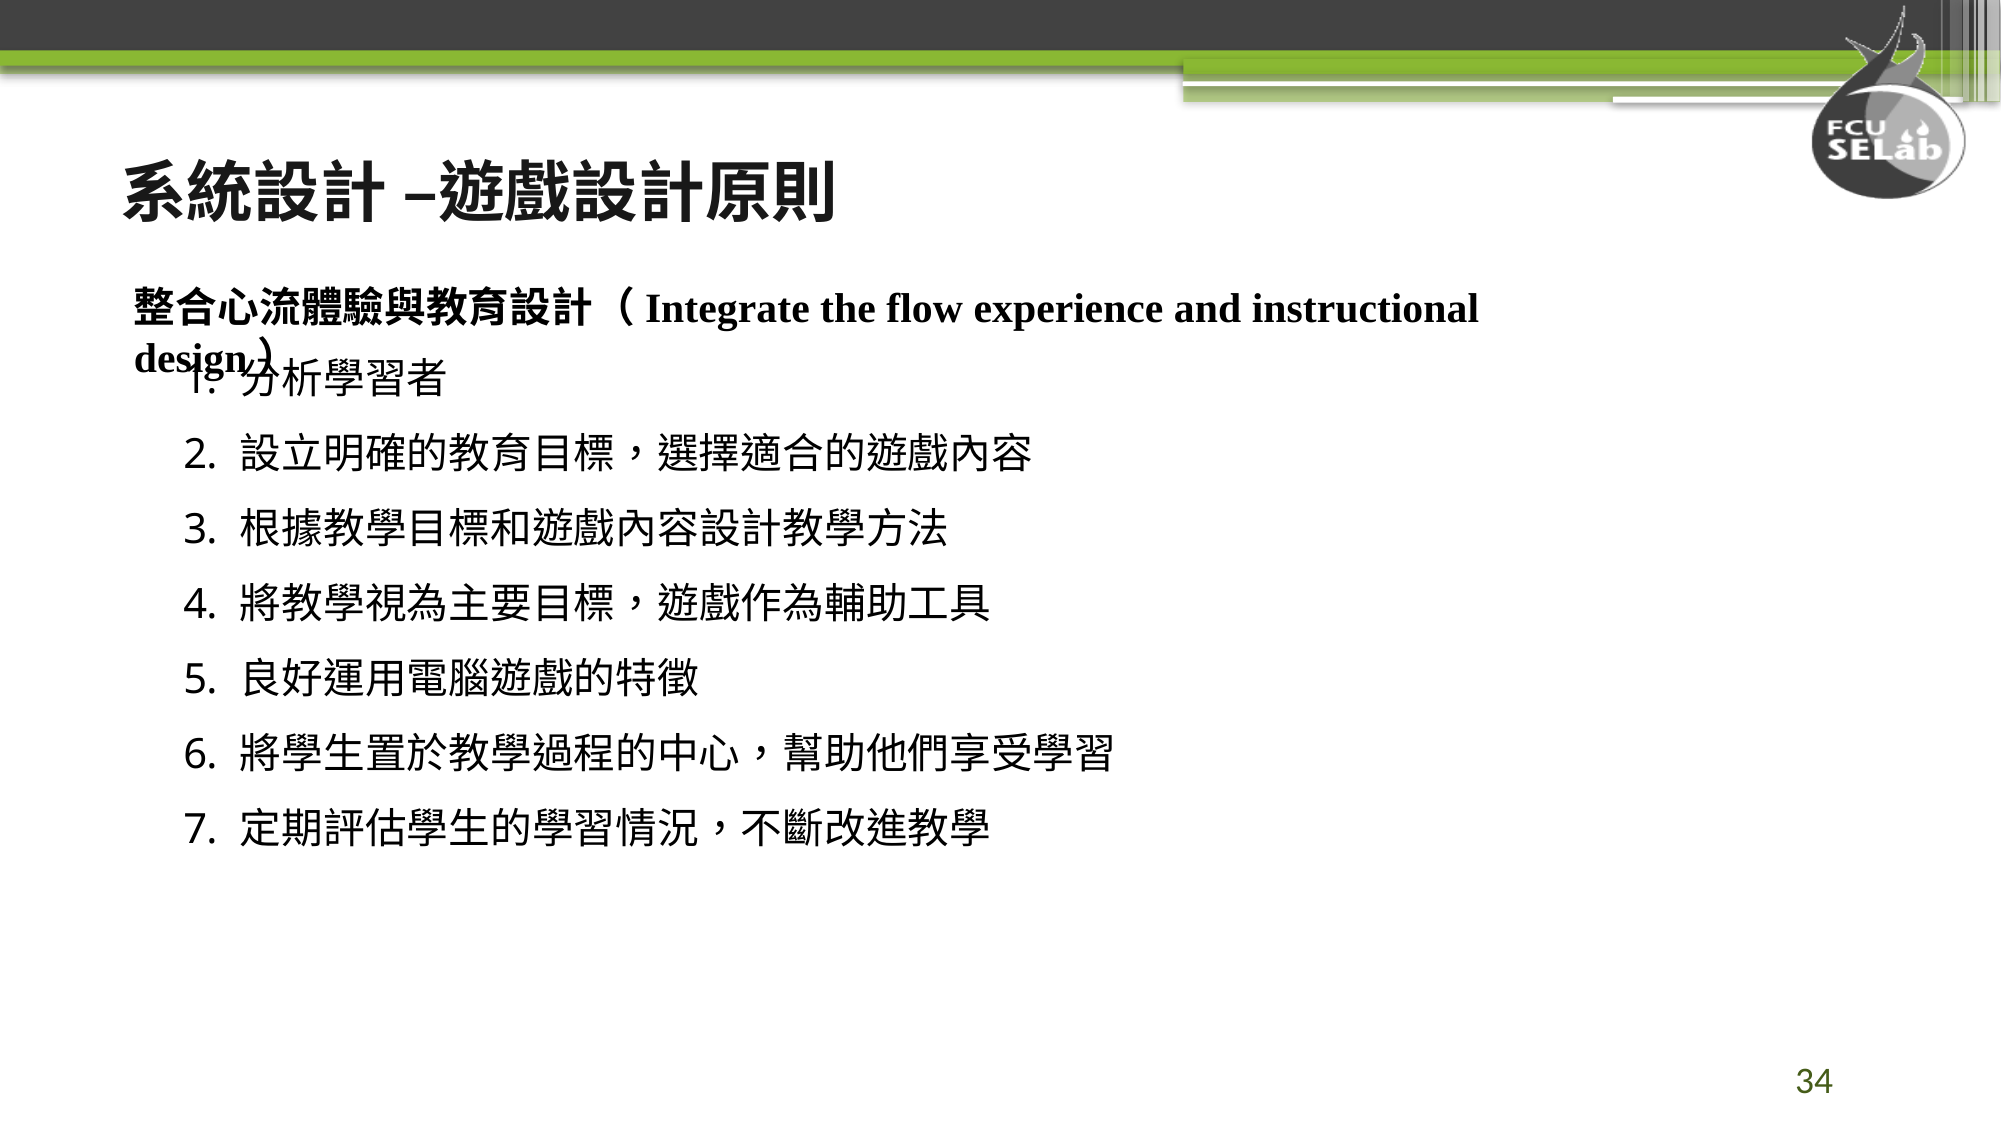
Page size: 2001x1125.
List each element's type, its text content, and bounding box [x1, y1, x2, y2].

text_box 分析學習者 設立明確的教育目標，選擇適合的遊戲內容 根據教學目標和遊戲內容設計教學方法 將教學視為主要目標，遊戲作為輔助工具 良好運用電腦遊戲的特徵 將學生置於教學過程的中心，幫助他們享受學習 定期評估學生的學習情況，不斷改進教學 [163, 373, 1175, 985]
picture [1780, 2, 2000, 203]
text_box 系統設計 –遊戲設計原則 [0, 101, 1709, 277]
slide_number 34 [1780, 1048, 1974, 1109]
text_box 整合心流體驗與教育設計（Integrate the flow experience and instructional design） [102, 272, 1616, 373]
